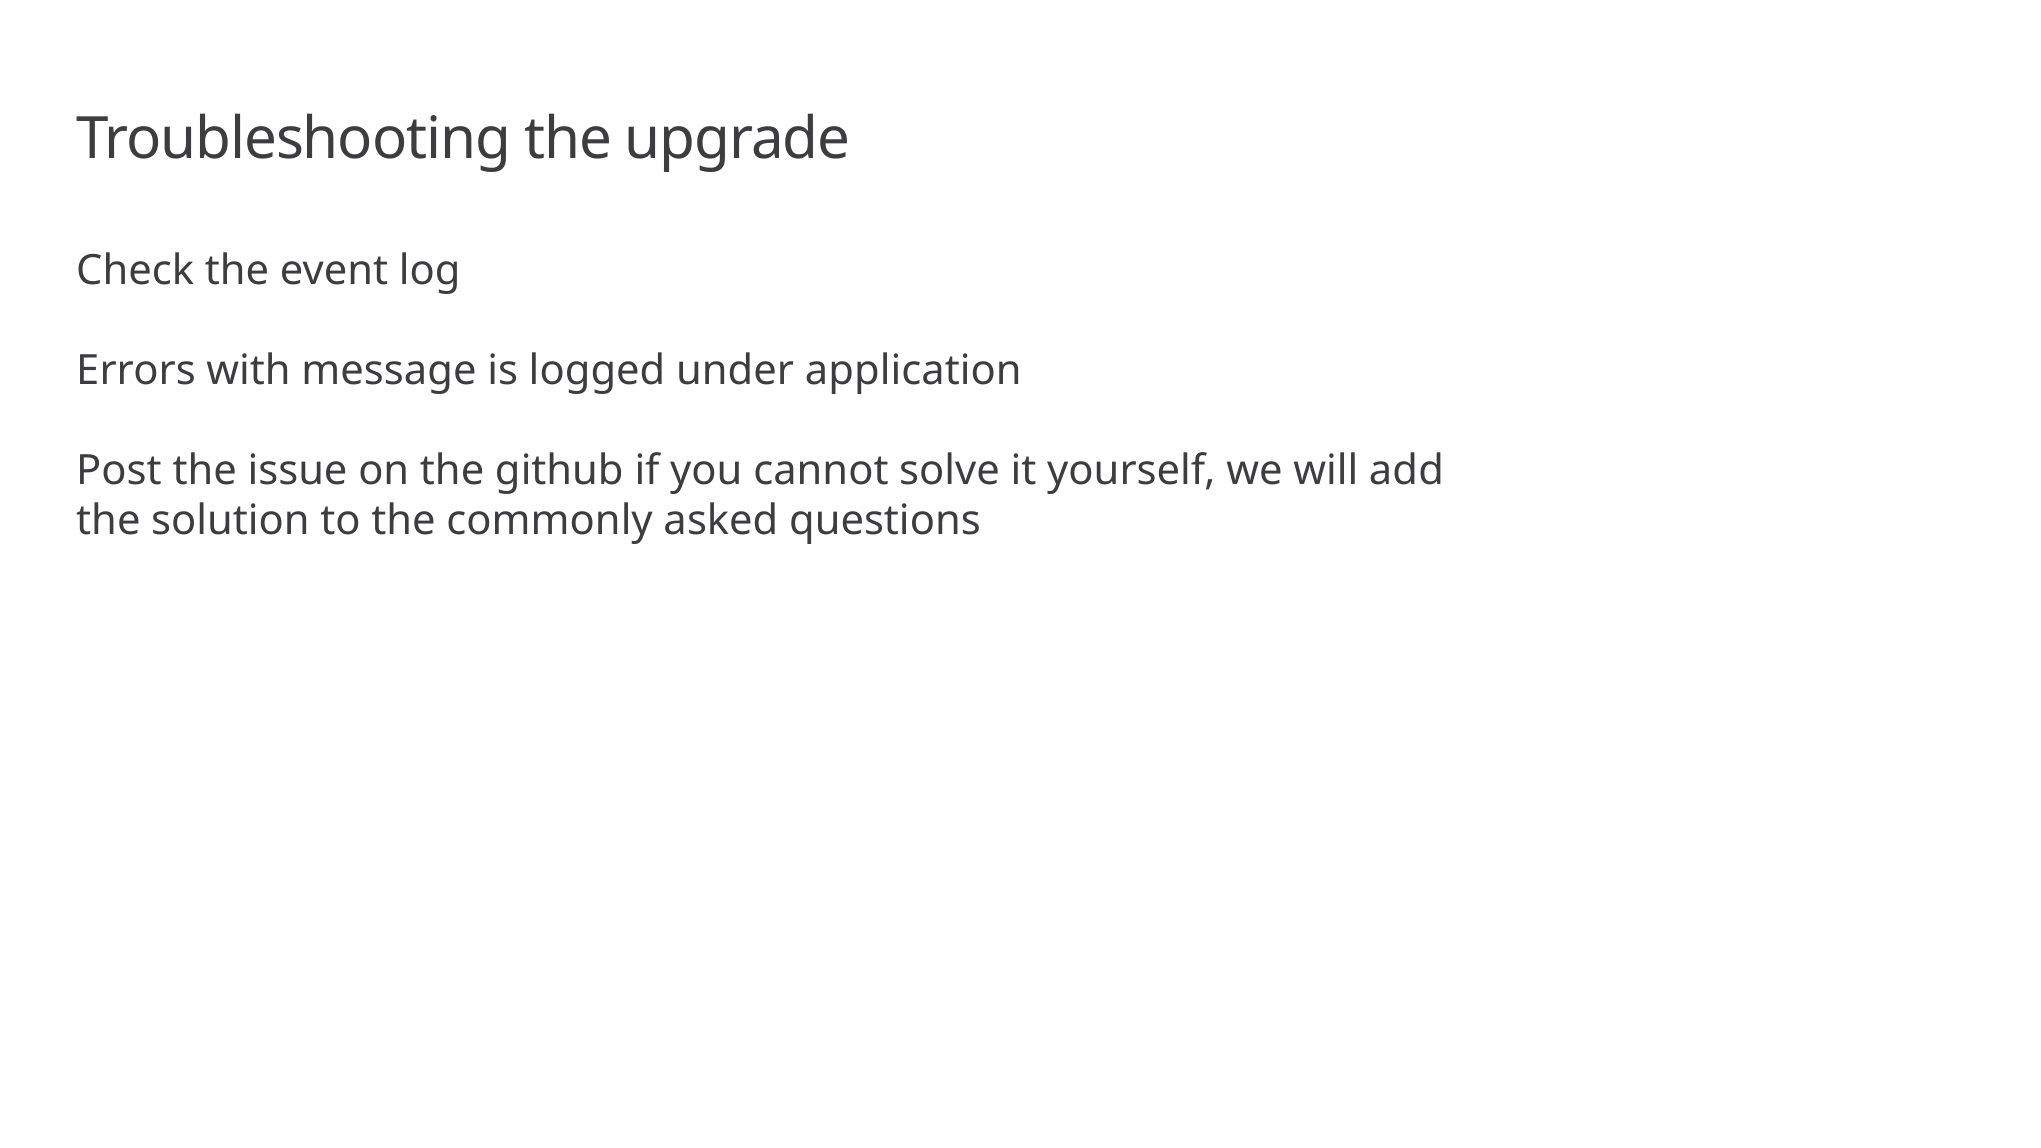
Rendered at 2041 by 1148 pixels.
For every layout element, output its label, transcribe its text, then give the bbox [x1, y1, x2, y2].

title Troubleshooting the upgrade [76, 103, 1004, 172]
list Check the event log Errors with message is logged under application Post the issue on the github if you cannot solve it yourself, we will add the solution to the commonly asked questions [76, 242, 1496, 546]
